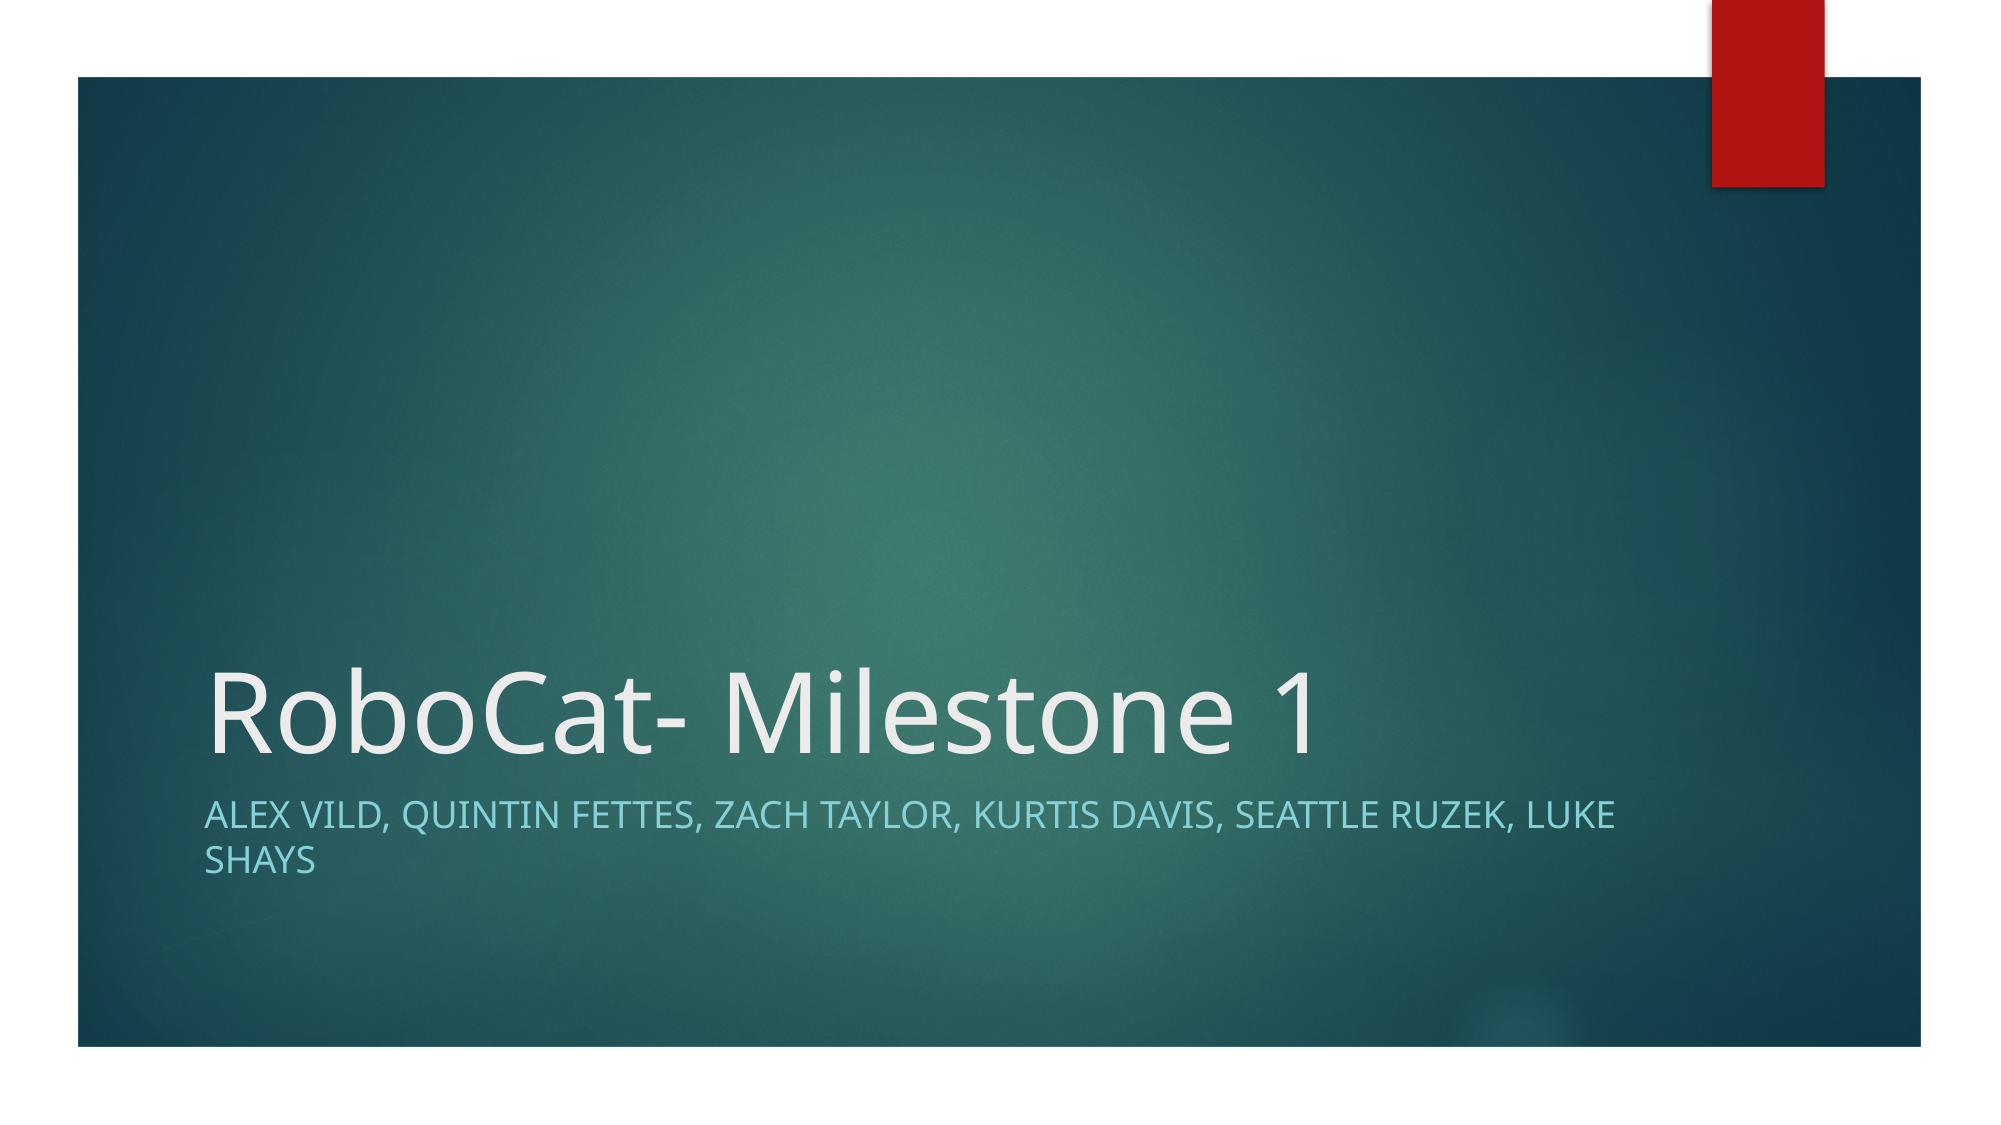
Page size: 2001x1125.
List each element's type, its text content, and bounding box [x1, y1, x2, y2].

subtitle ALEX VILD, QUINTIN FETTES, ZACH TAYLOR, KURTIS DAVIS, SEATTLE RUZEK, LUKE SHAYS [189, 783, 1638, 925]
picture [79, 78, 1920, 1046]
title RoboCat- Milestone 1 [189, 344, 1638, 783]
